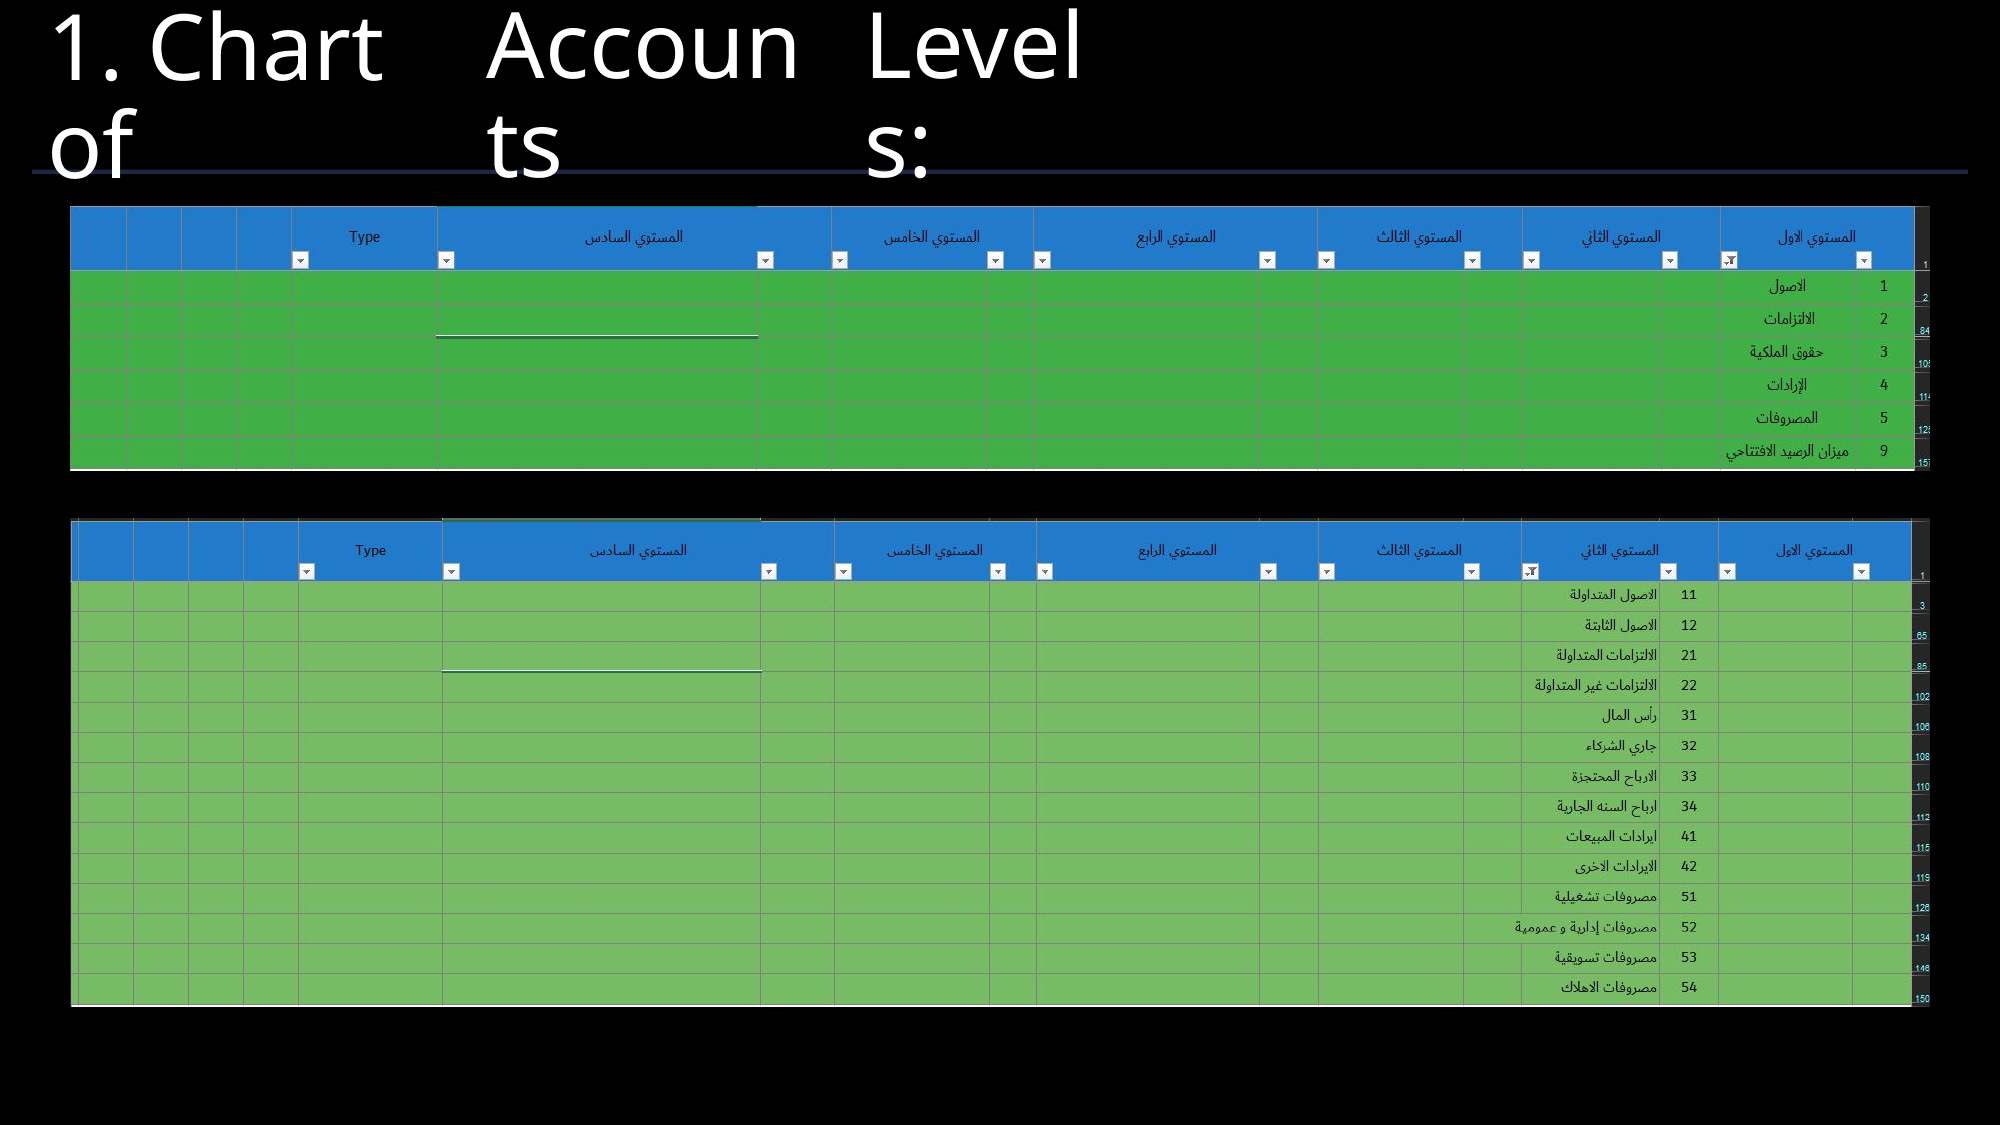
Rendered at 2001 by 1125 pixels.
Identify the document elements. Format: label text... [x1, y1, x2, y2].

picture [69, 206, 1930, 471]
text_box 1. Chart of [32, 41, 472, 158]
text_box Levels: [849, 40, 1134, 157]
picture [69, 518, 1930, 1007]
text_box Accounts [471, 40, 849, 157]
